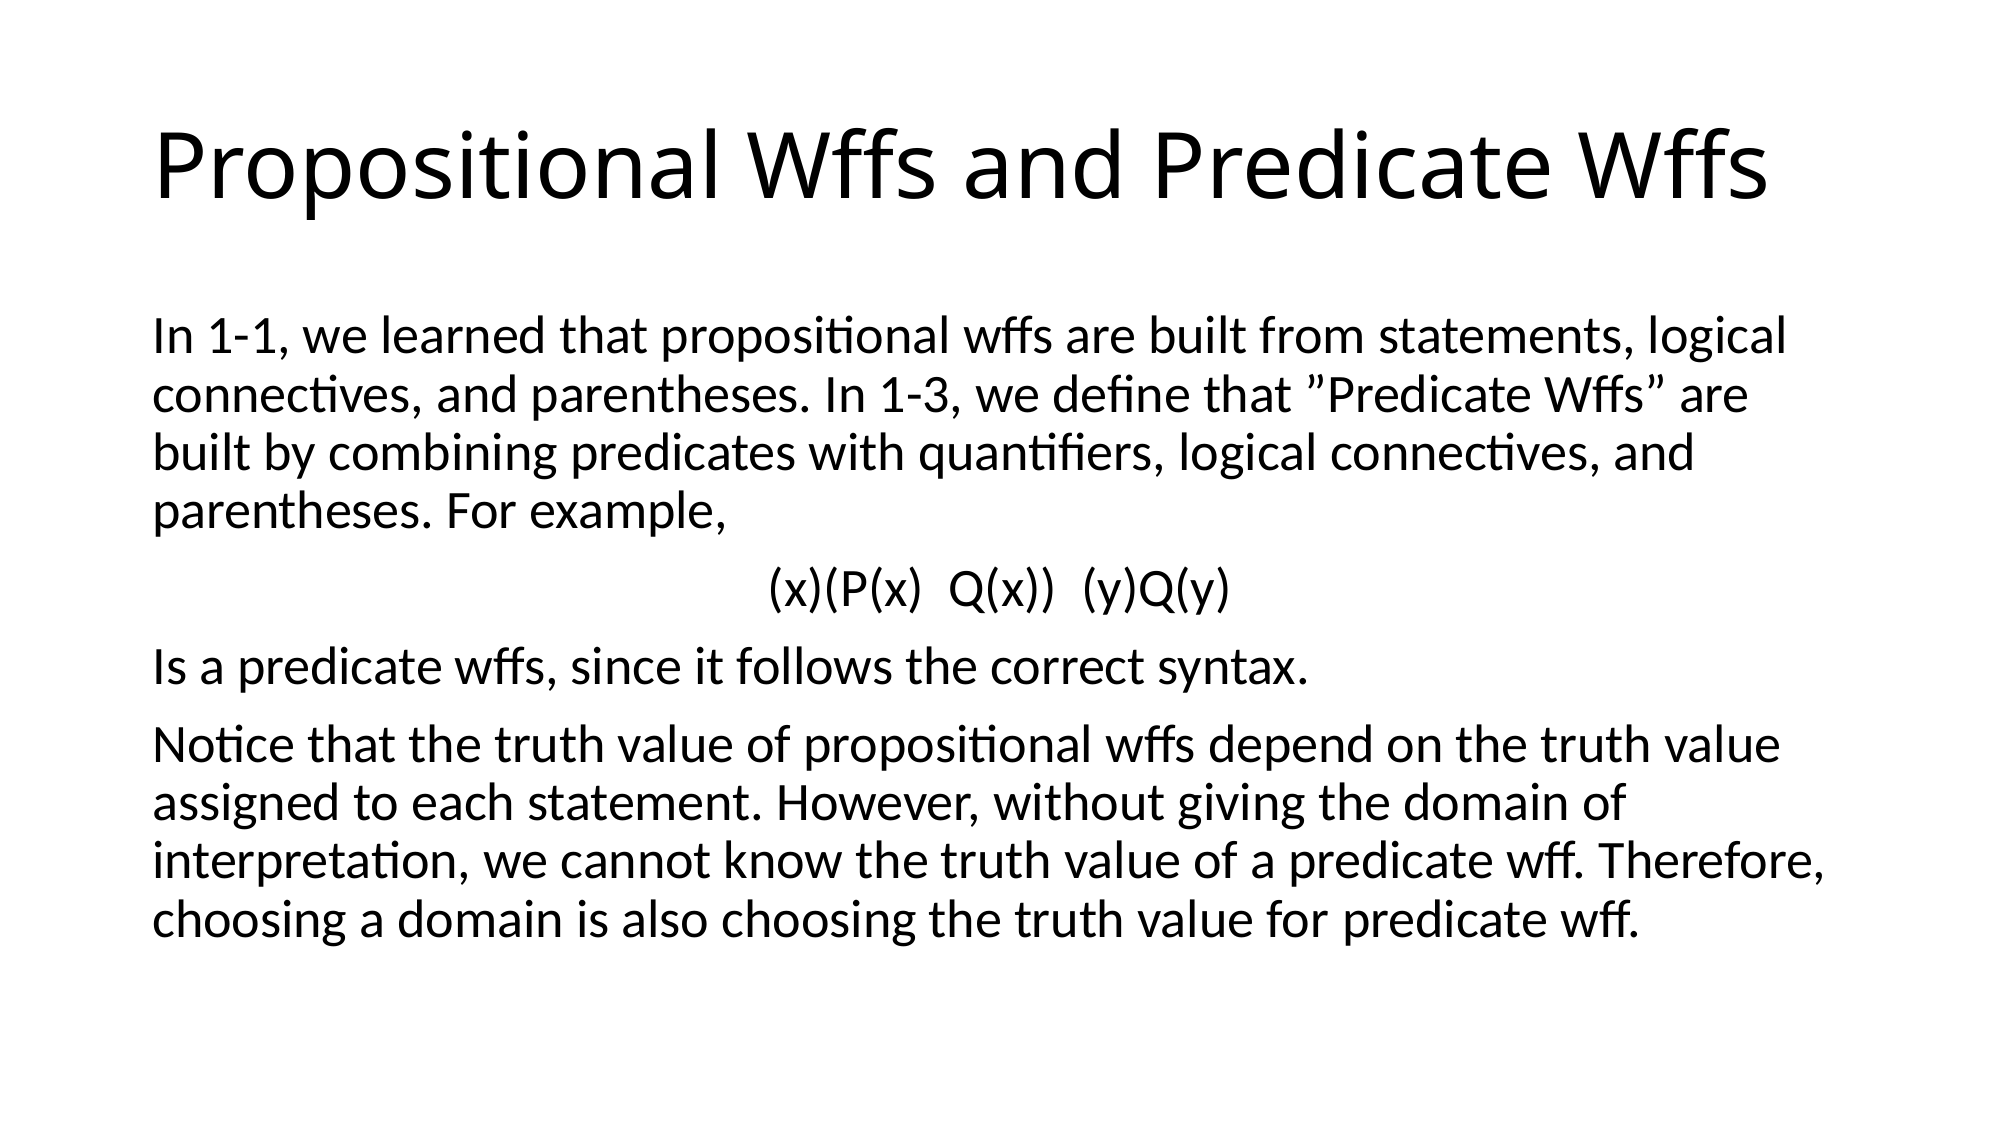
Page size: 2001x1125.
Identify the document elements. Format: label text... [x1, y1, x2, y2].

title Propositional Wffs and Predicate Wffs [137, 59, 1863, 278]
